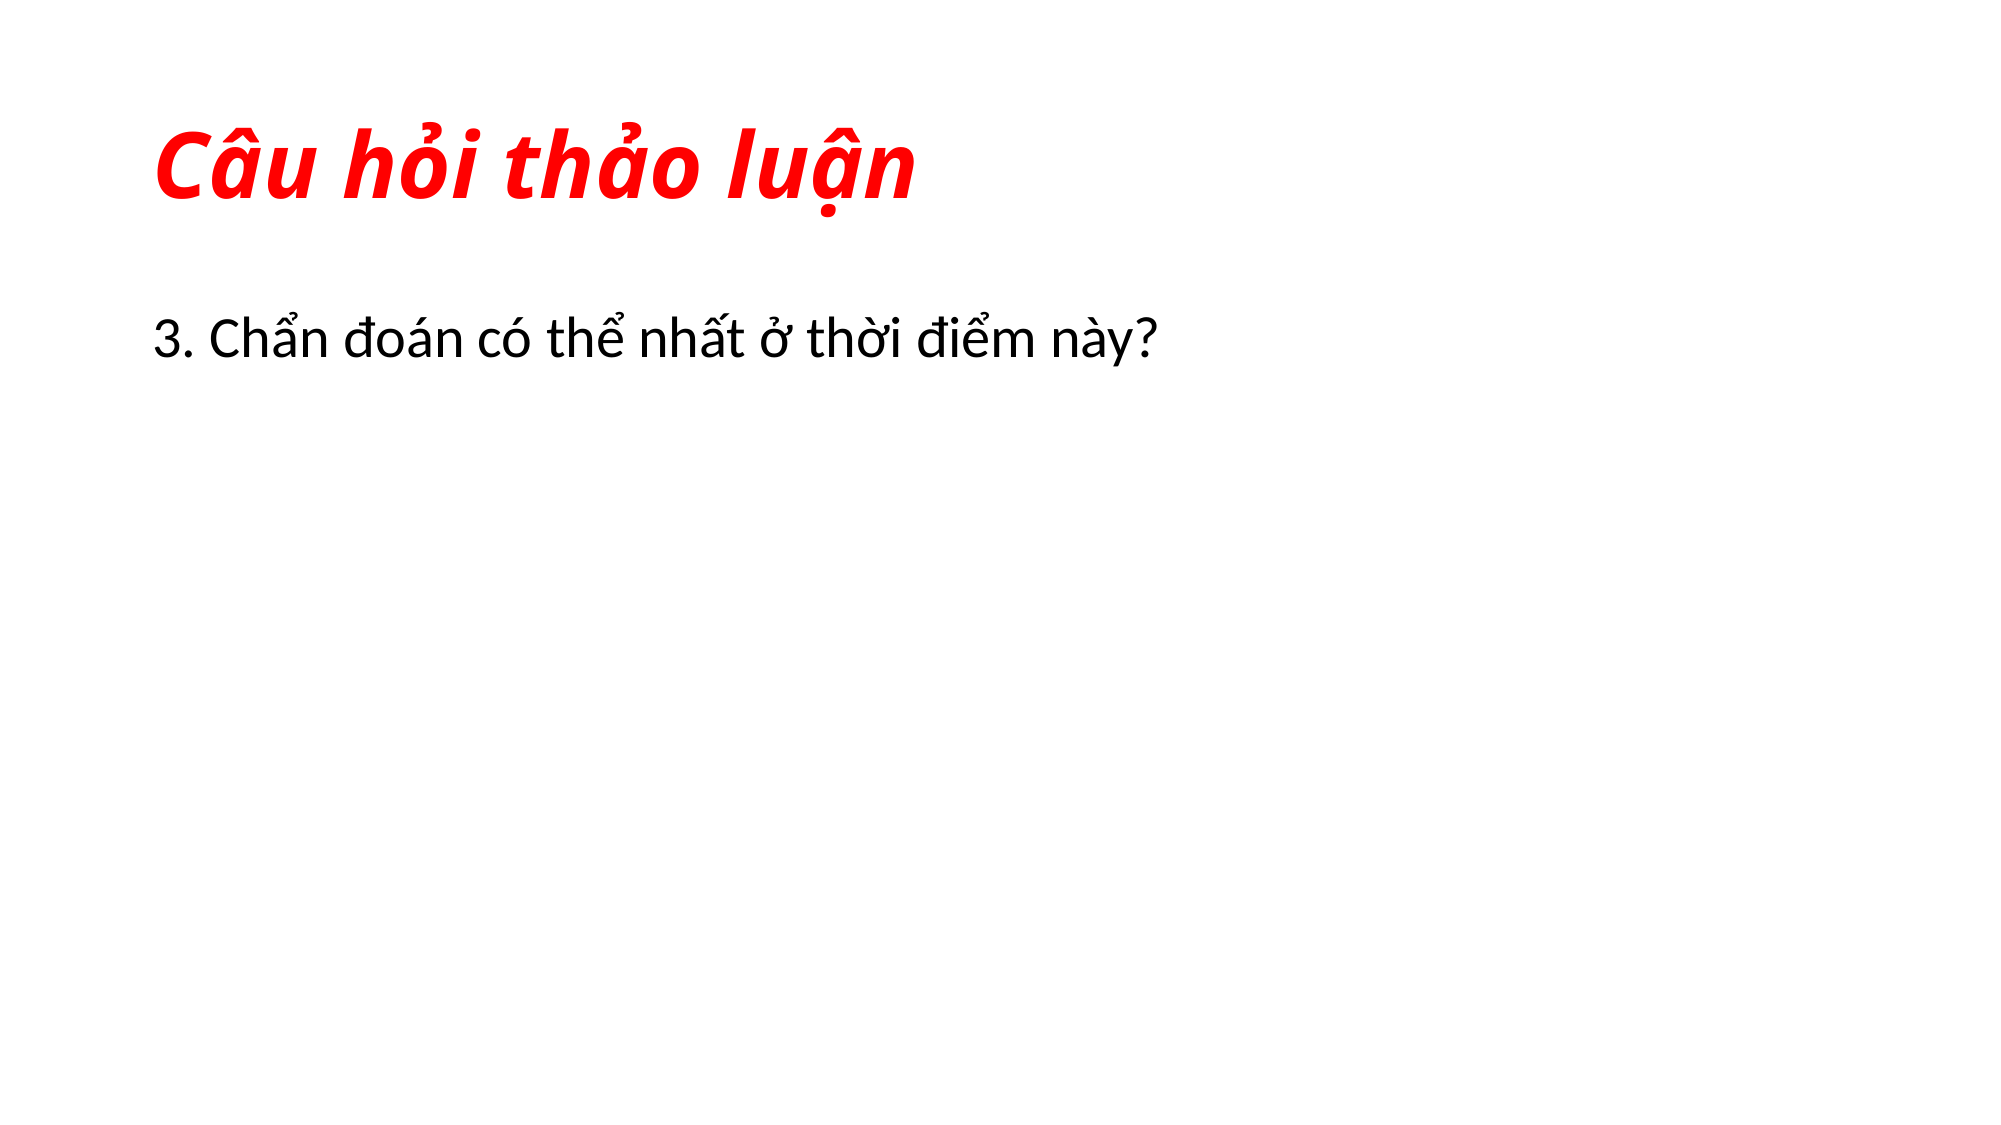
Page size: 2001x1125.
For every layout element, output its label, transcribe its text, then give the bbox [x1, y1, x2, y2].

title Câu hỏi thảo luận [137, 59, 1863, 278]
list 3. Chẩn đoán có thể nhất ở thời điểm này? [137, 299, 1863, 1014]
